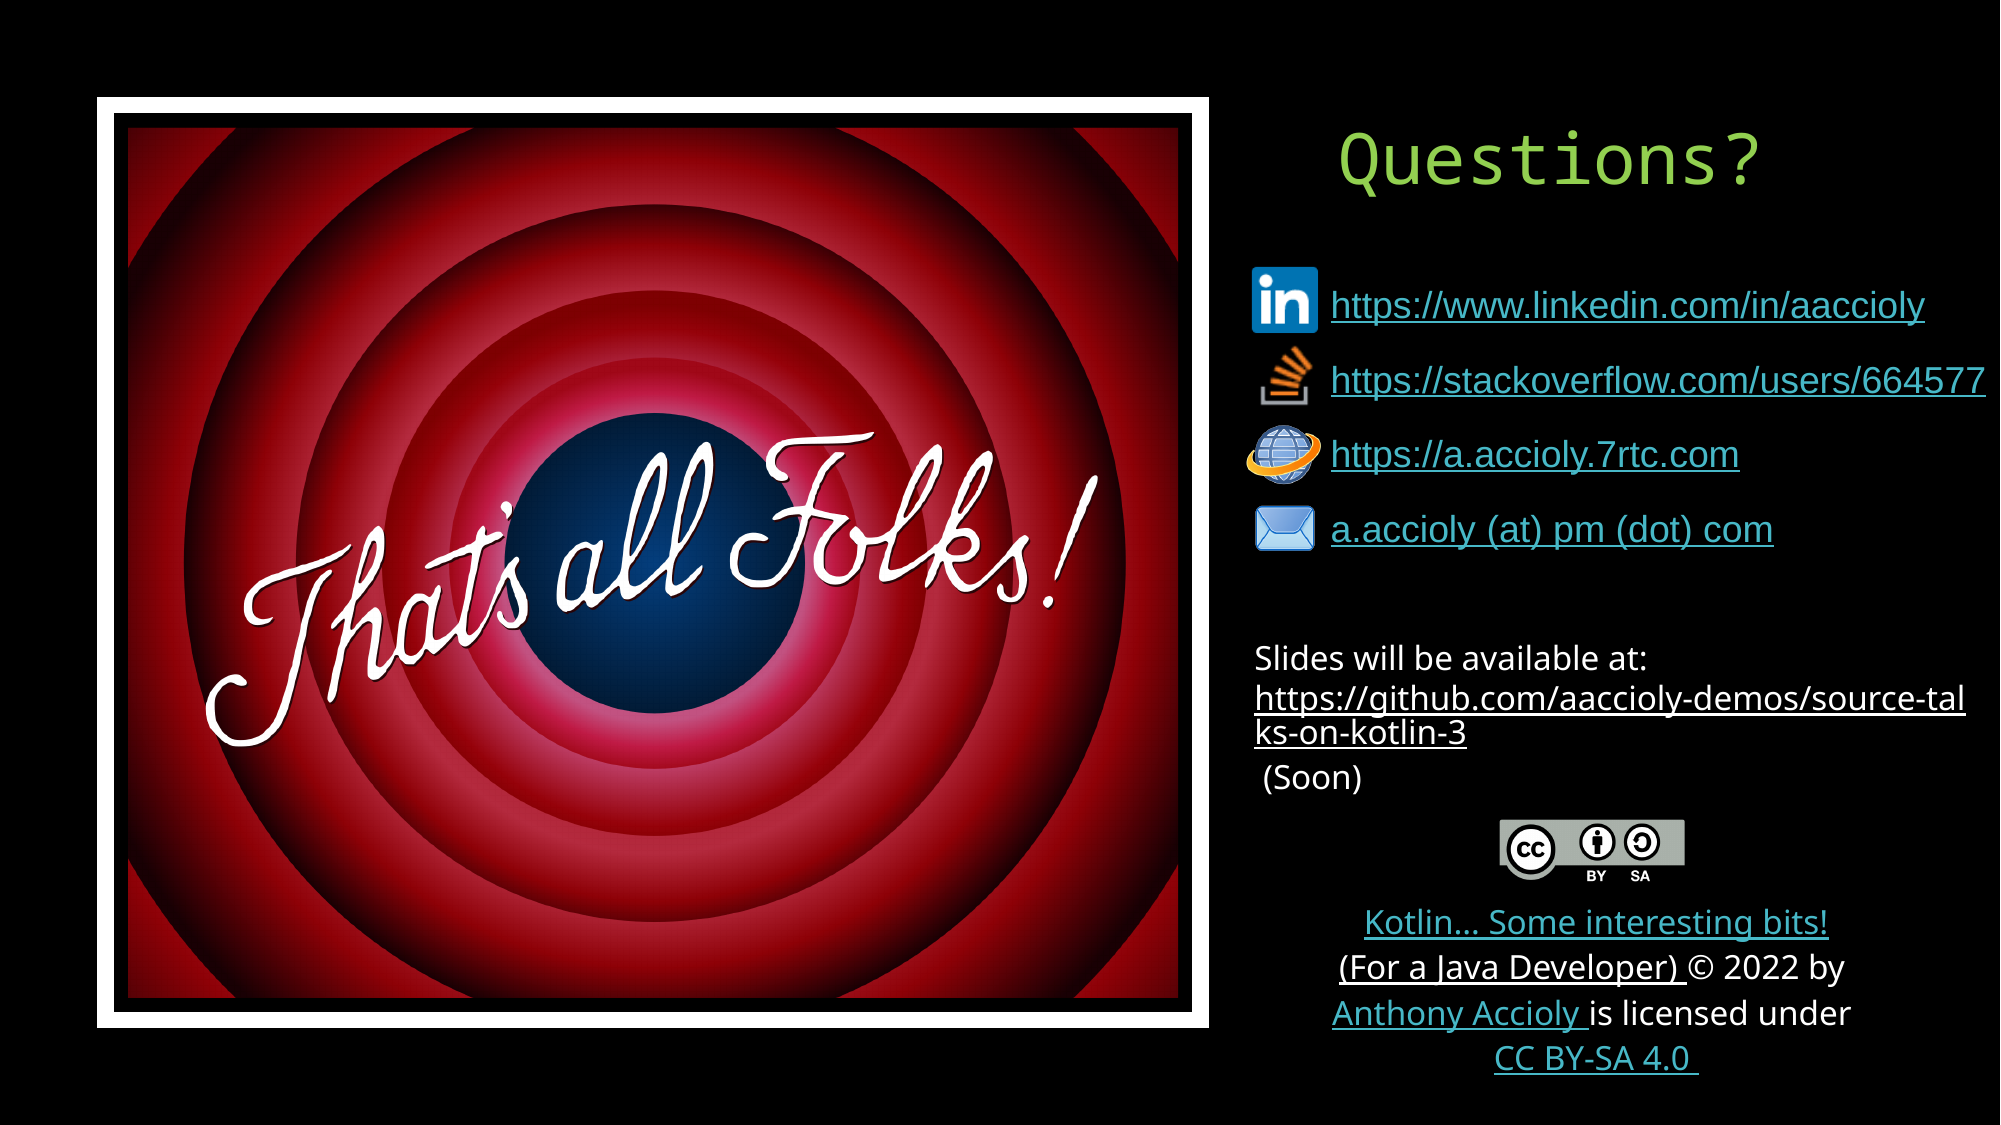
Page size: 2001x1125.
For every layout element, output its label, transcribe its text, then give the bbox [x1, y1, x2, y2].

picture [1244, 262, 1323, 567]
picture [1498, 818, 1686, 885]
text_box Kotlin… Some interesting bits! (For a Java Developer) © 2022 by Anthony Accioly is licensed under CC BY-SA 4.0 [1224, 893, 1969, 1090]
picture [128, 127, 1179, 998]
text_box https://www.linkedin.com/in/aaccioly https://stackoverflow.com/users/664577 https://a.accioly.7rtc.com a.accioly (at) pm (dot) com [1259, 54, 2000, 777]
text_box Slides will be available at: https://github.com/aaccioly-demos/source-talks-on-kotlin-3 (Soon) [1239, 630, 1984, 770]
